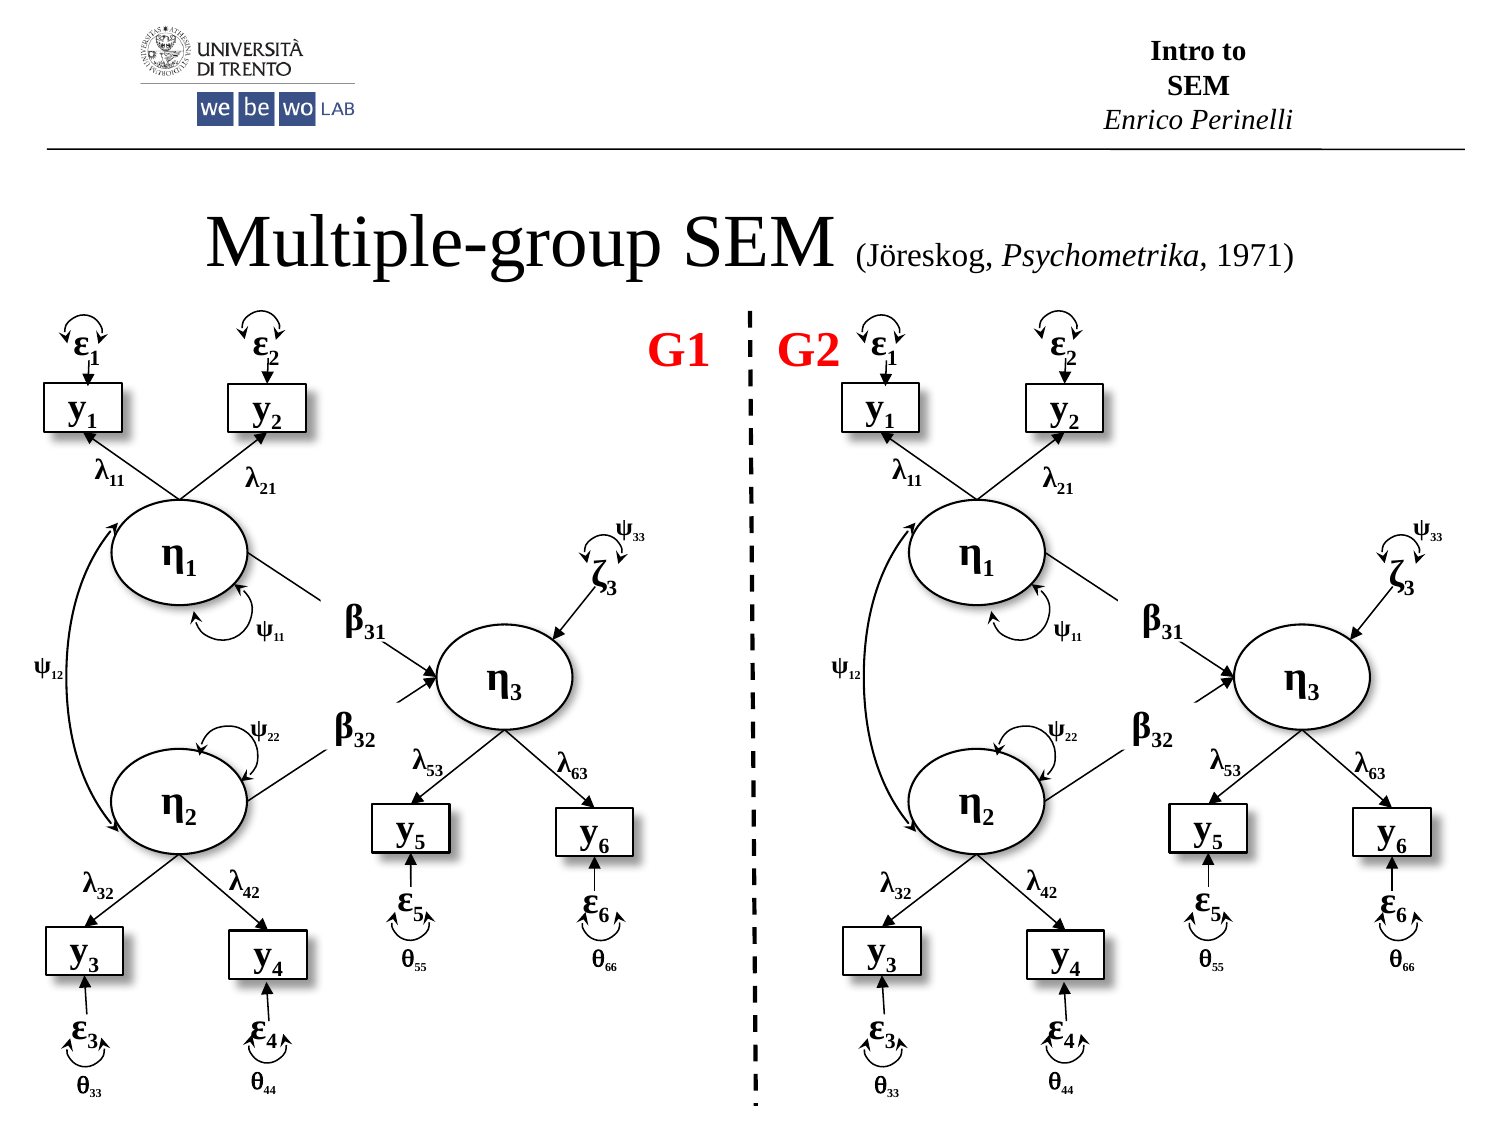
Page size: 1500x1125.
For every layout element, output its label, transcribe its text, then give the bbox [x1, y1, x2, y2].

text_box G2 [761, 309, 815, 385]
picture [136, 19, 362, 134]
text_box G1 [660, 309, 726, 384]
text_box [17, 310, 662, 1107]
text_box Multiple-group SEM (Jöreskog, Psychometrika, 1971) [70, 184, 1430, 290]
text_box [749, 310, 757, 1107]
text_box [814, 310, 1459, 1107]
text_box Intro to SEM Enrico Perinelli [1088, 23, 1309, 143]
